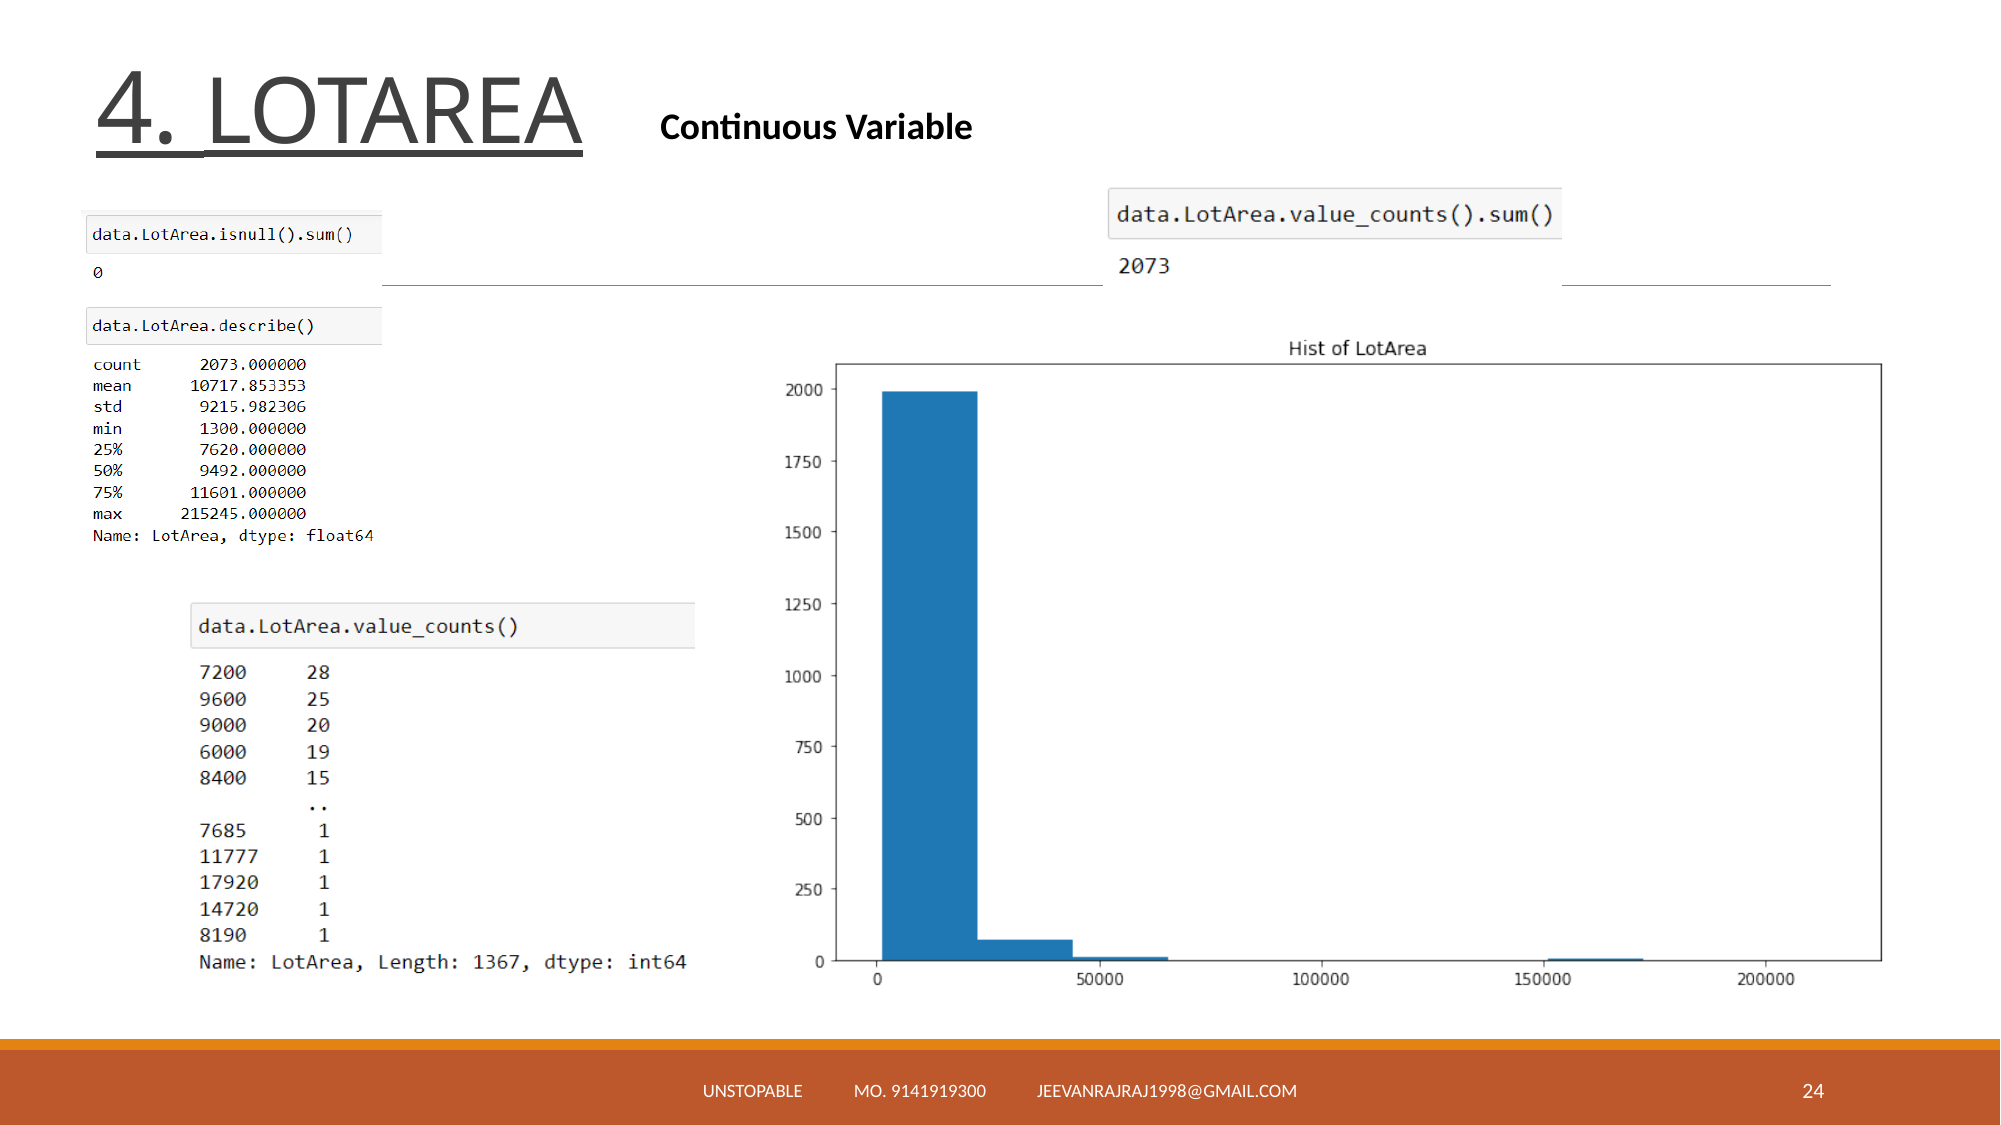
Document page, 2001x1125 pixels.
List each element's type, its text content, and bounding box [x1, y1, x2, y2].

picture [772, 329, 1893, 998]
picture [185, 596, 695, 982]
text_box Continuous Variable [645, 94, 1646, 155]
title 4. LOTAREA [81, 40, 1807, 172]
footer unstopable Mo. 9141919300 jeevanrajraj1998@gmail.com [604, 1059, 1396, 1120]
slide_number 24 [1624, 1059, 1840, 1120]
picture [1103, 179, 1562, 287]
picture [80, 209, 383, 559]
